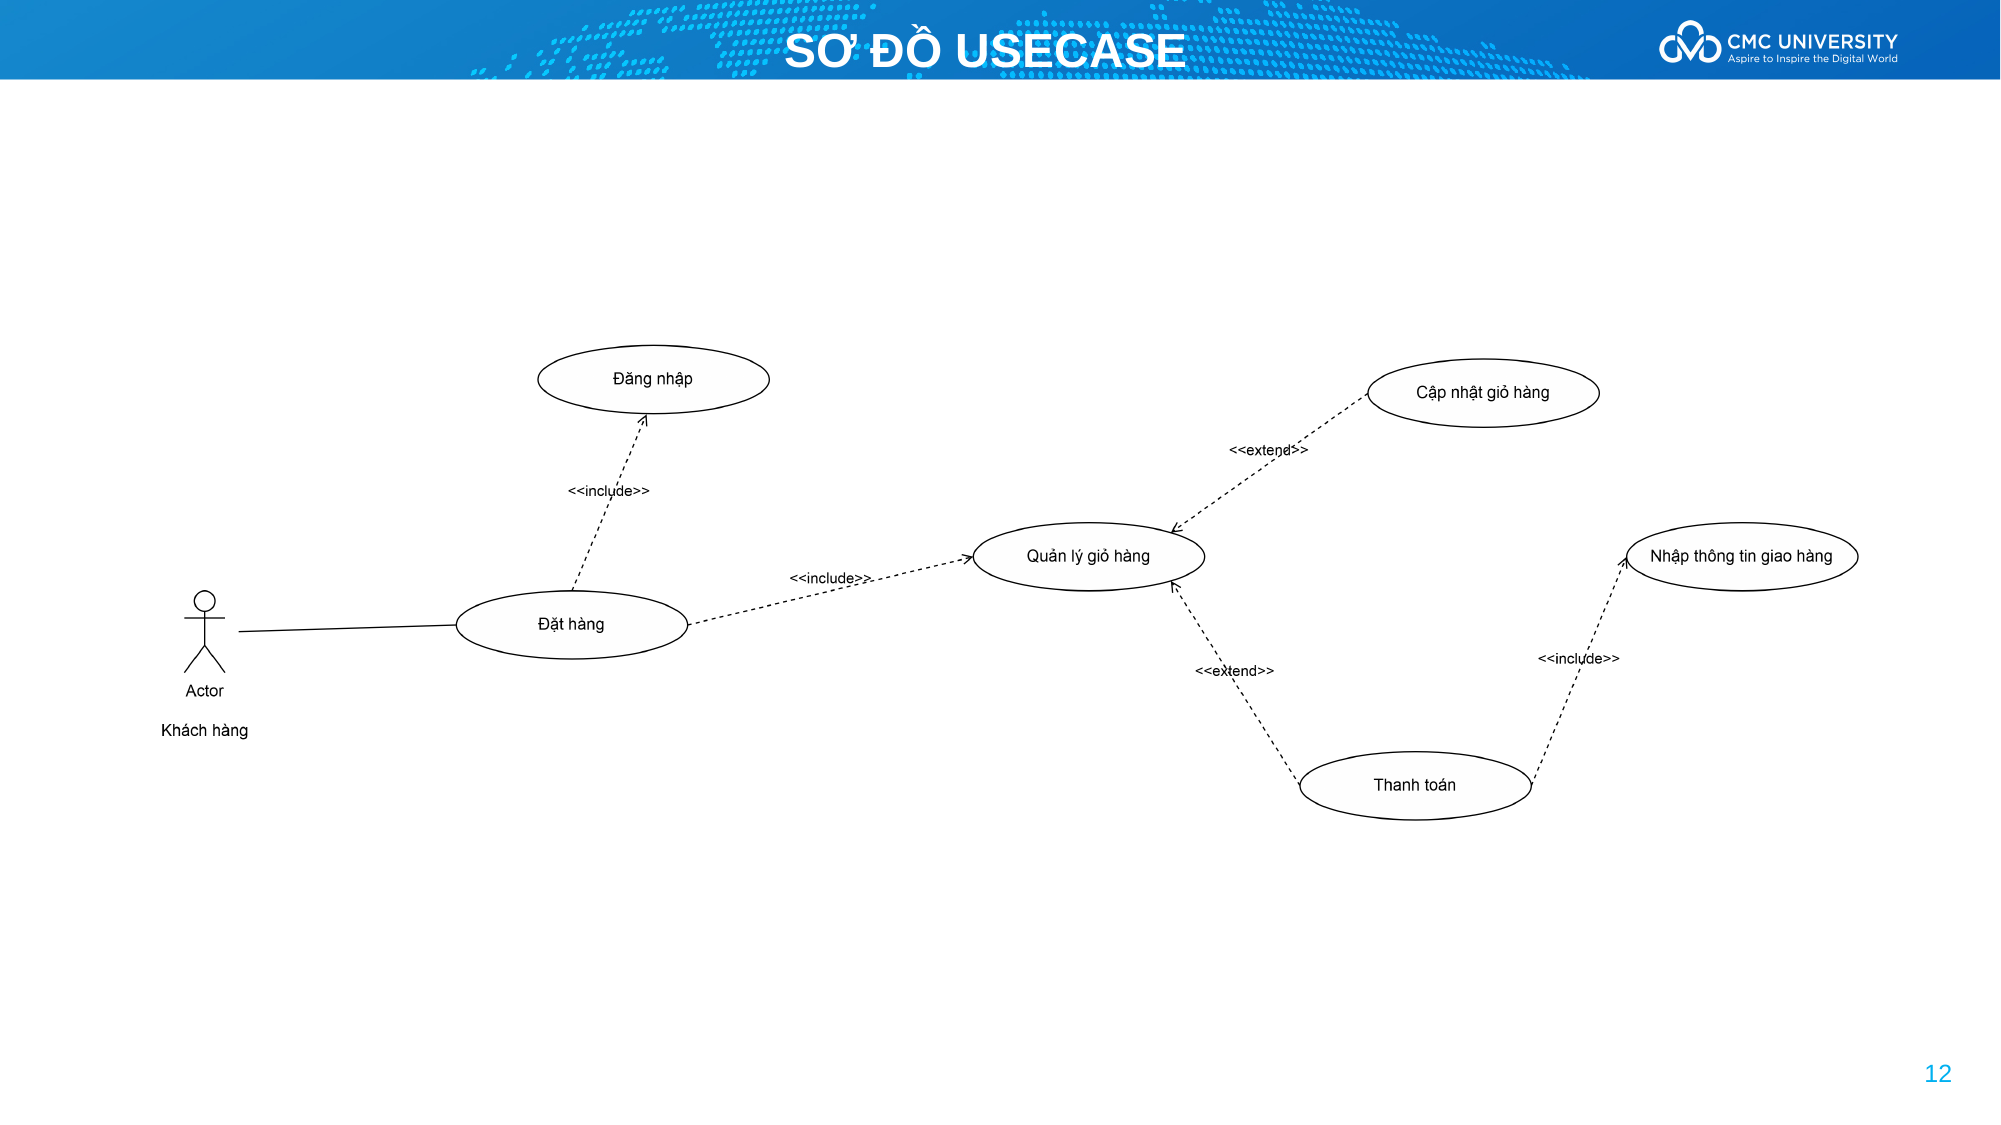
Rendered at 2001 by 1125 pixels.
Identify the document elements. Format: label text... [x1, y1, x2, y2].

slide_number 12 [1517, 1042, 1968, 1103]
title SƠ ĐỒ USECASE [769, 14, 1346, 90]
picture [0, 0, 2001, 1125]
